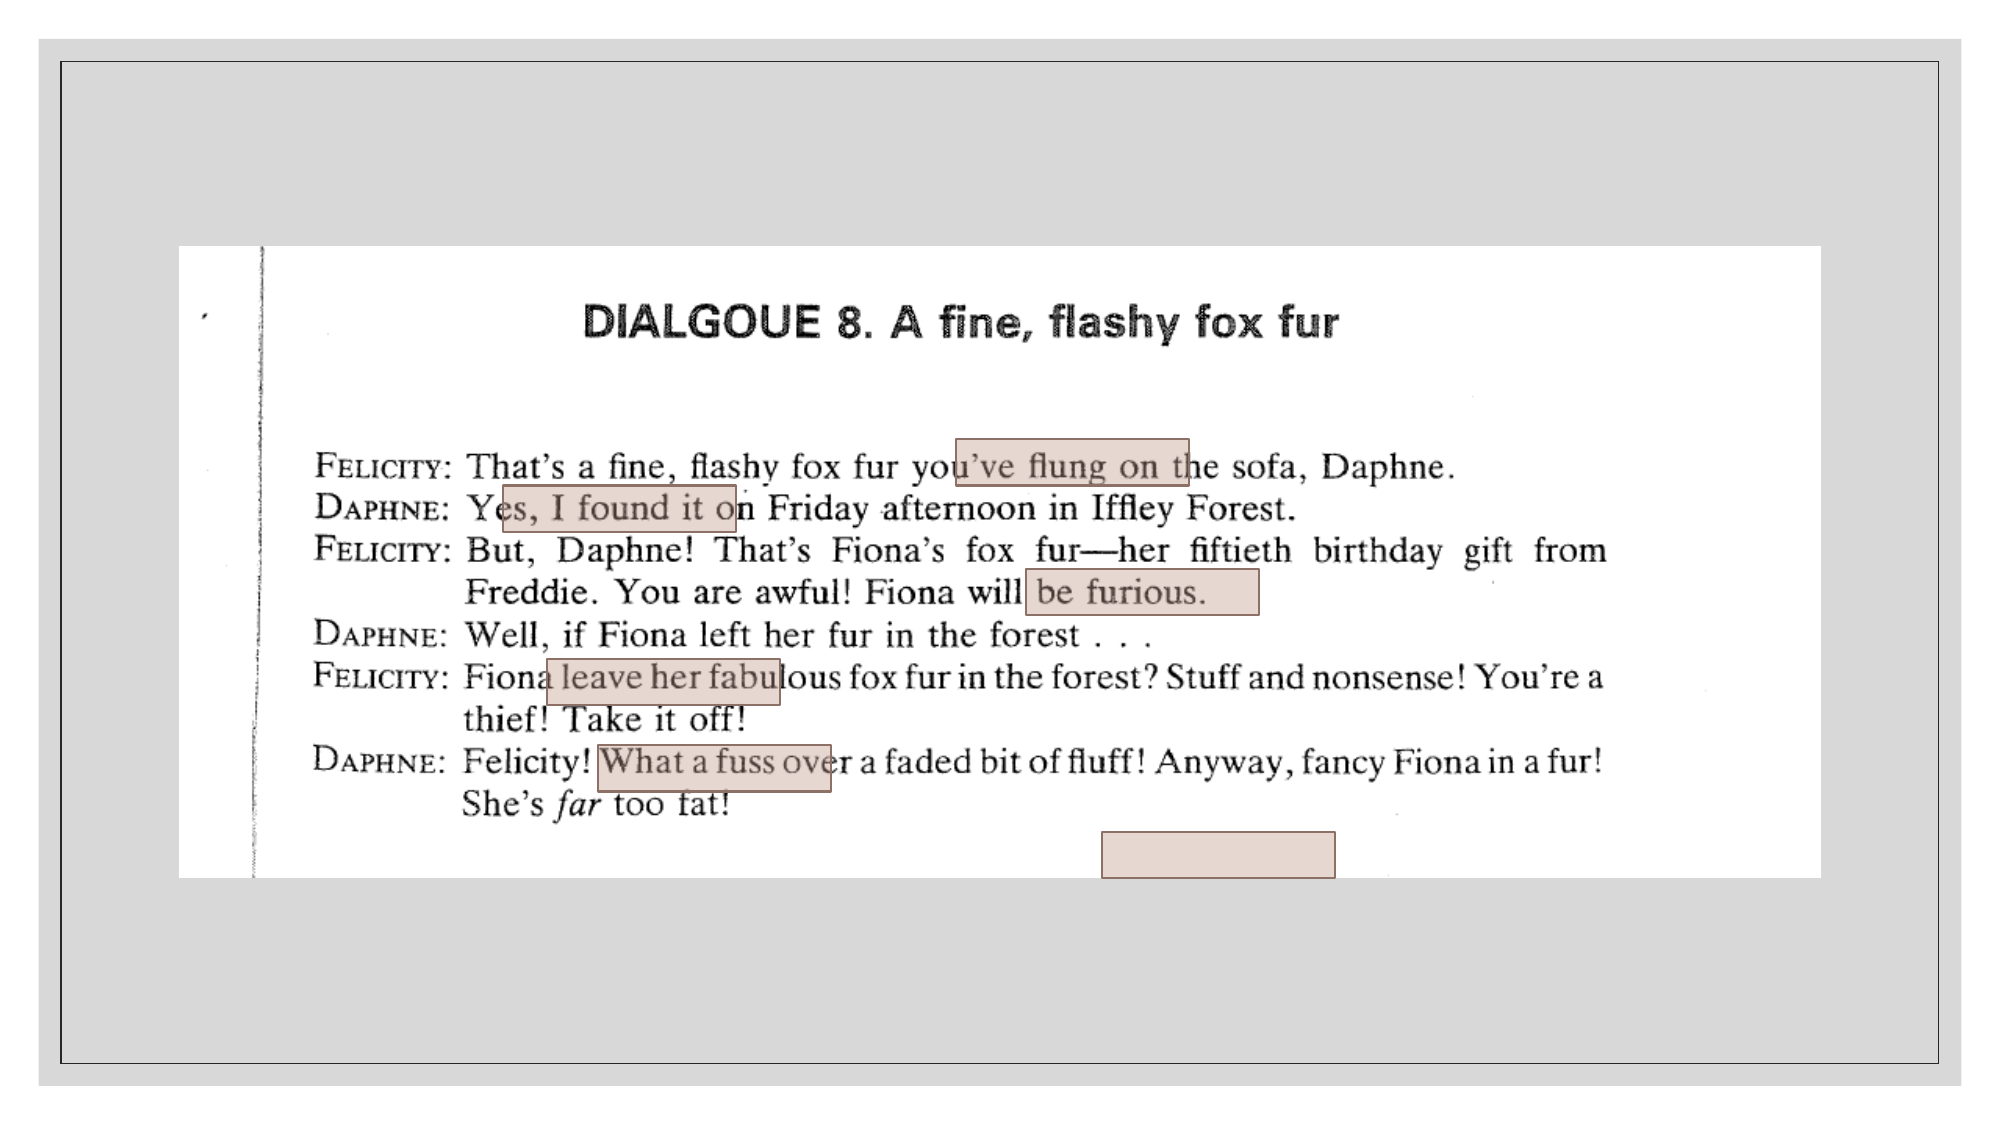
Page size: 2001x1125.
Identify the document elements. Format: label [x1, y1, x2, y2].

picture [179, 246, 1821, 879]
